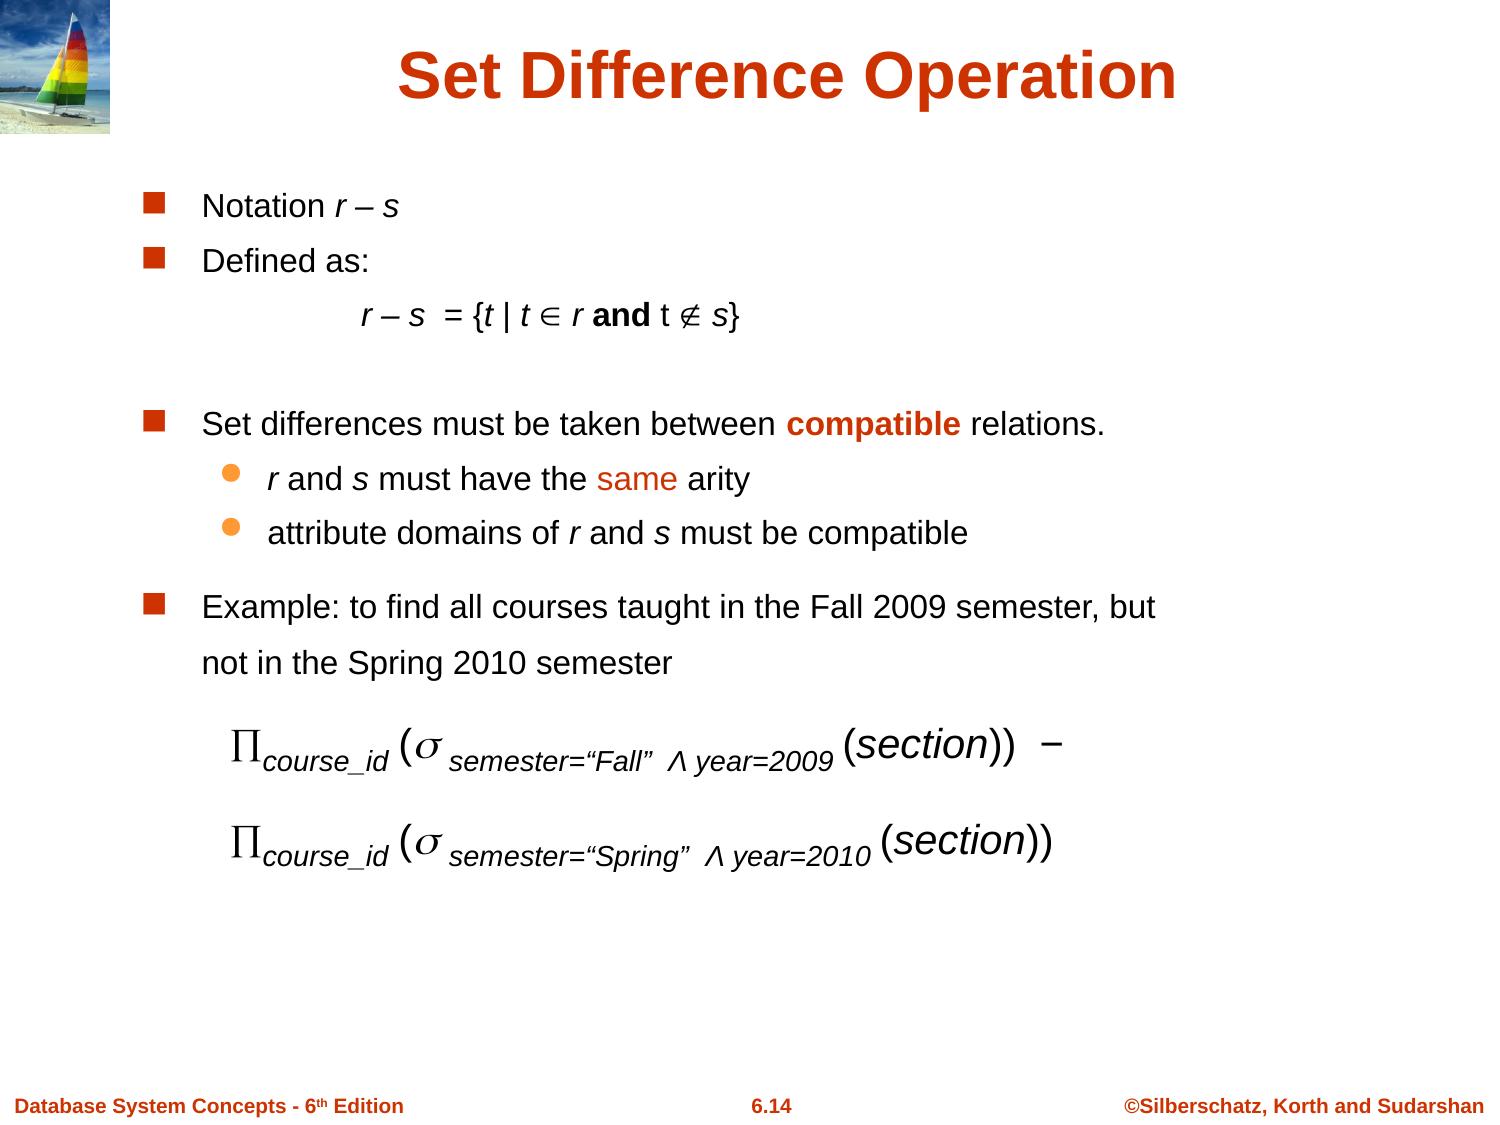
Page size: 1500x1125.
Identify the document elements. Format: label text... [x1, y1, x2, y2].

title Set Difference Operation [125, 18, 1452, 120]
list Notation r – s Defined as: r – s = {t | t  r and t  s} Set differences must be taken between compatible relations. r and s must have the same arity attribute domains of r and s must be compatible Example: to find all courses taught in the Fall 2009 semester, but not in the Spring 2010 semester course_id ( semester=“Fall” Λ year=2009 (section)) − course_id ( semester=“Spring” Λ year=2010 (section)) [130, 176, 1198, 984]
picture [0, 0, 110, 134]
